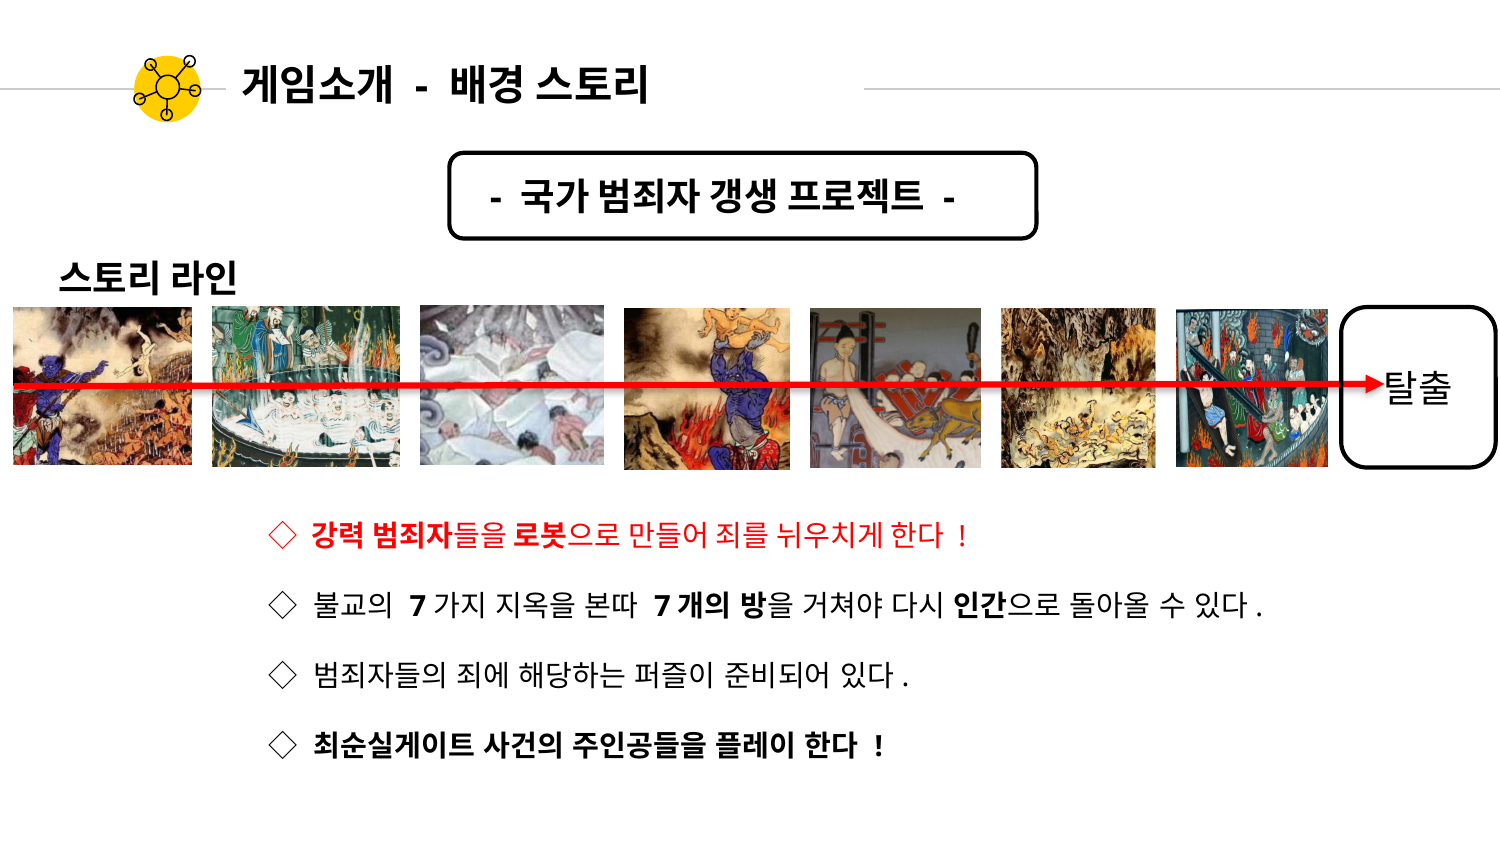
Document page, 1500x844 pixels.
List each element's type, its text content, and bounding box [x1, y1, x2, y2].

title 게임소개 - 배경 스토리 [226, 48, 863, 120]
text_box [449, 152, 1042, 239]
picture [1176, 387, 1328, 467]
picture [420, 305, 604, 383]
picture [420, 387, 604, 466]
picture [810, 387, 981, 468]
picture [13, 307, 192, 383]
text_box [13, 383, 1385, 387]
picture [1000, 387, 1156, 468]
picture [212, 387, 400, 467]
text_box 스토리 라인 [43, 247, 301, 308]
picture [624, 308, 790, 383]
picture [810, 308, 981, 383]
picture [13, 387, 192, 466]
picture [1000, 308, 1156, 383]
list ◇ 강력 범죄자들을 로봇으로 만들어 죄를 뉘우치게 한다 ! ◇ 불교의 7가지 지옥을 본따 7개의 방을 거쳐야 다시 인간으로 돌아올 수 있다. ◇ 범죄자들의 죄에 해당하는 퍼즐이 준비되어 있다. ◇ 최순실게이트 사건의 주인공들을 플레이 한다 ! [253, 502, 1359, 844]
picture [624, 387, 790, 470]
text_box 탈출 [1339, 304, 1498, 470]
picture [1176, 308, 1328, 383]
picture [212, 305, 400, 383]
